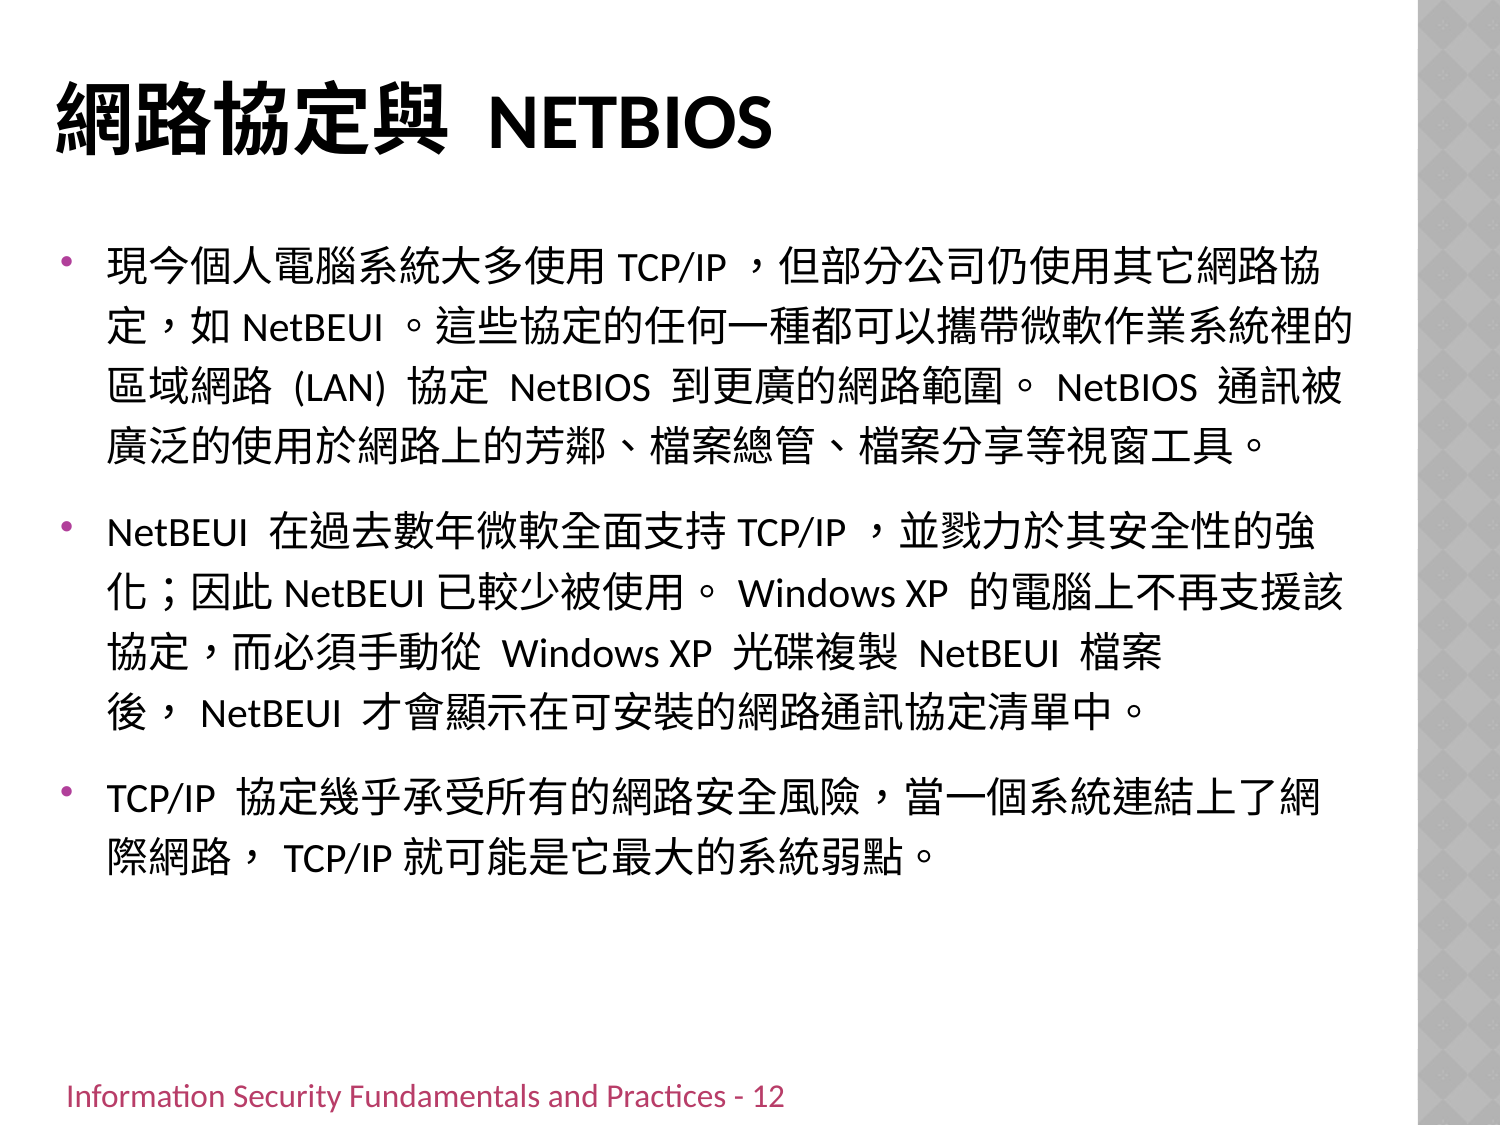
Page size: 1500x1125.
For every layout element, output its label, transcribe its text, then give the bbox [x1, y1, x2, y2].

list 現今個人電腦系統大多使用TCP/IP，但部分公司仍使用其它網路協定，如NetBEUI。這些協定的任何一種都可以攜帶微軟作業系統裡的區域網路 (LAN) 協定 NetBIOS 到更廣的網路範圍。NetBIOS 通訊被廣泛的使用於網路上的芳鄰、檔案總管、檔案分享等視窗工具。 NetBEUI 在過去數年微軟全面支持TCP/IP，並戮力於其安全性的強化；因此NetBEUI已較少被使用。Windows XP 的電腦上不再支援該協定，而必須手動從 Windows XP 光碟複製 NetBEUI 檔案後，NetBEUI 才會顯示在可安裝的網路通訊協定清單中。 TCP/IP 協定幾乎承受所有的網路安全風險，當一個系統連結上了網際網路，TCP/IP就可能是它最大的系統弱點。 [46, 222, 1372, 1125]
title 網路協定與 NetBIOS [46, 52, 1395, 164]
